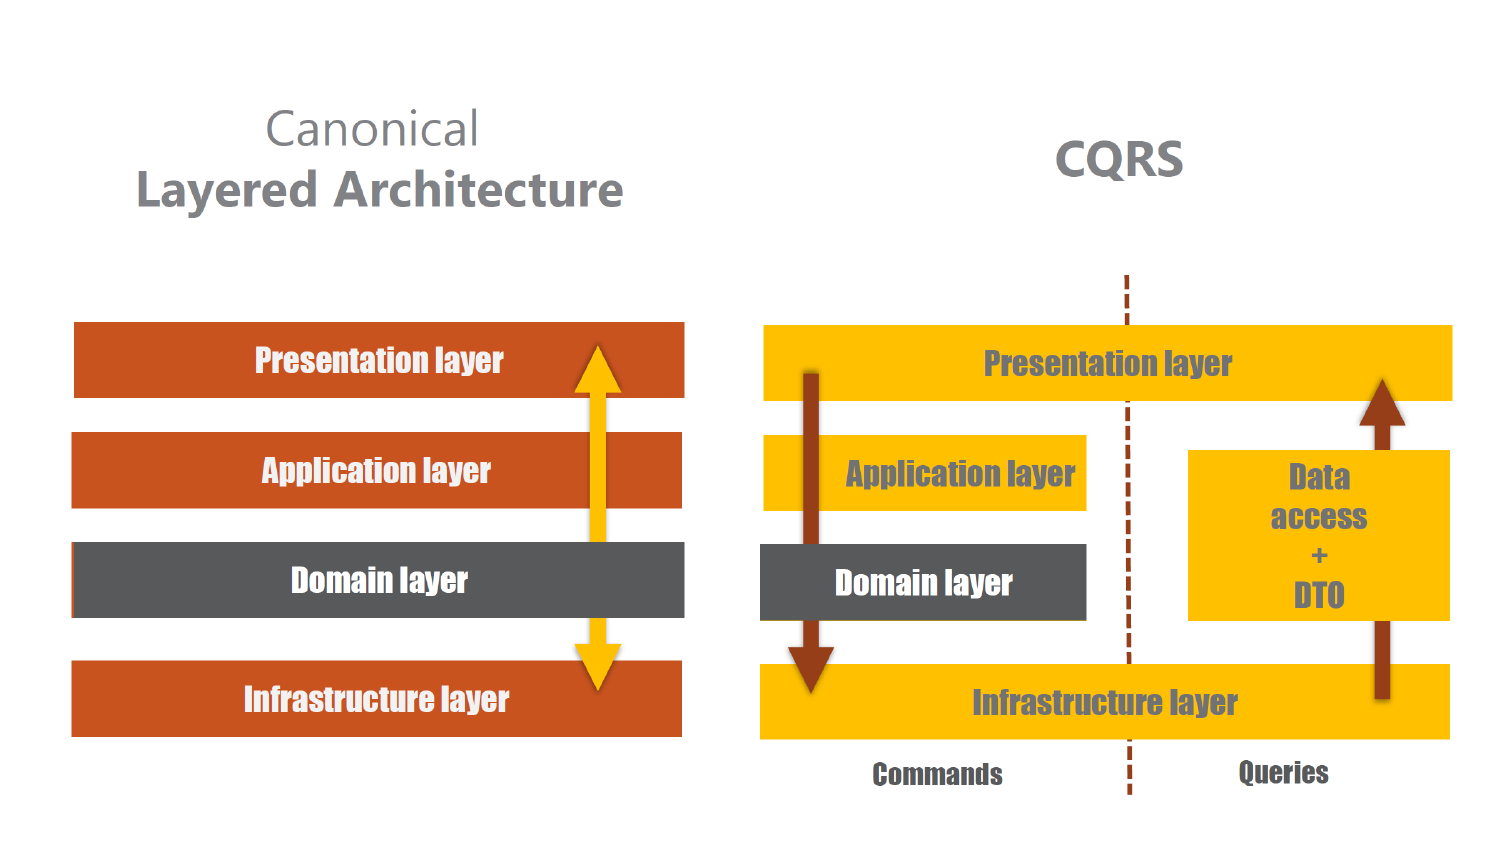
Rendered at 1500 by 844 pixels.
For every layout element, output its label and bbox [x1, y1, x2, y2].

picture [50, 102, 1461, 810]
